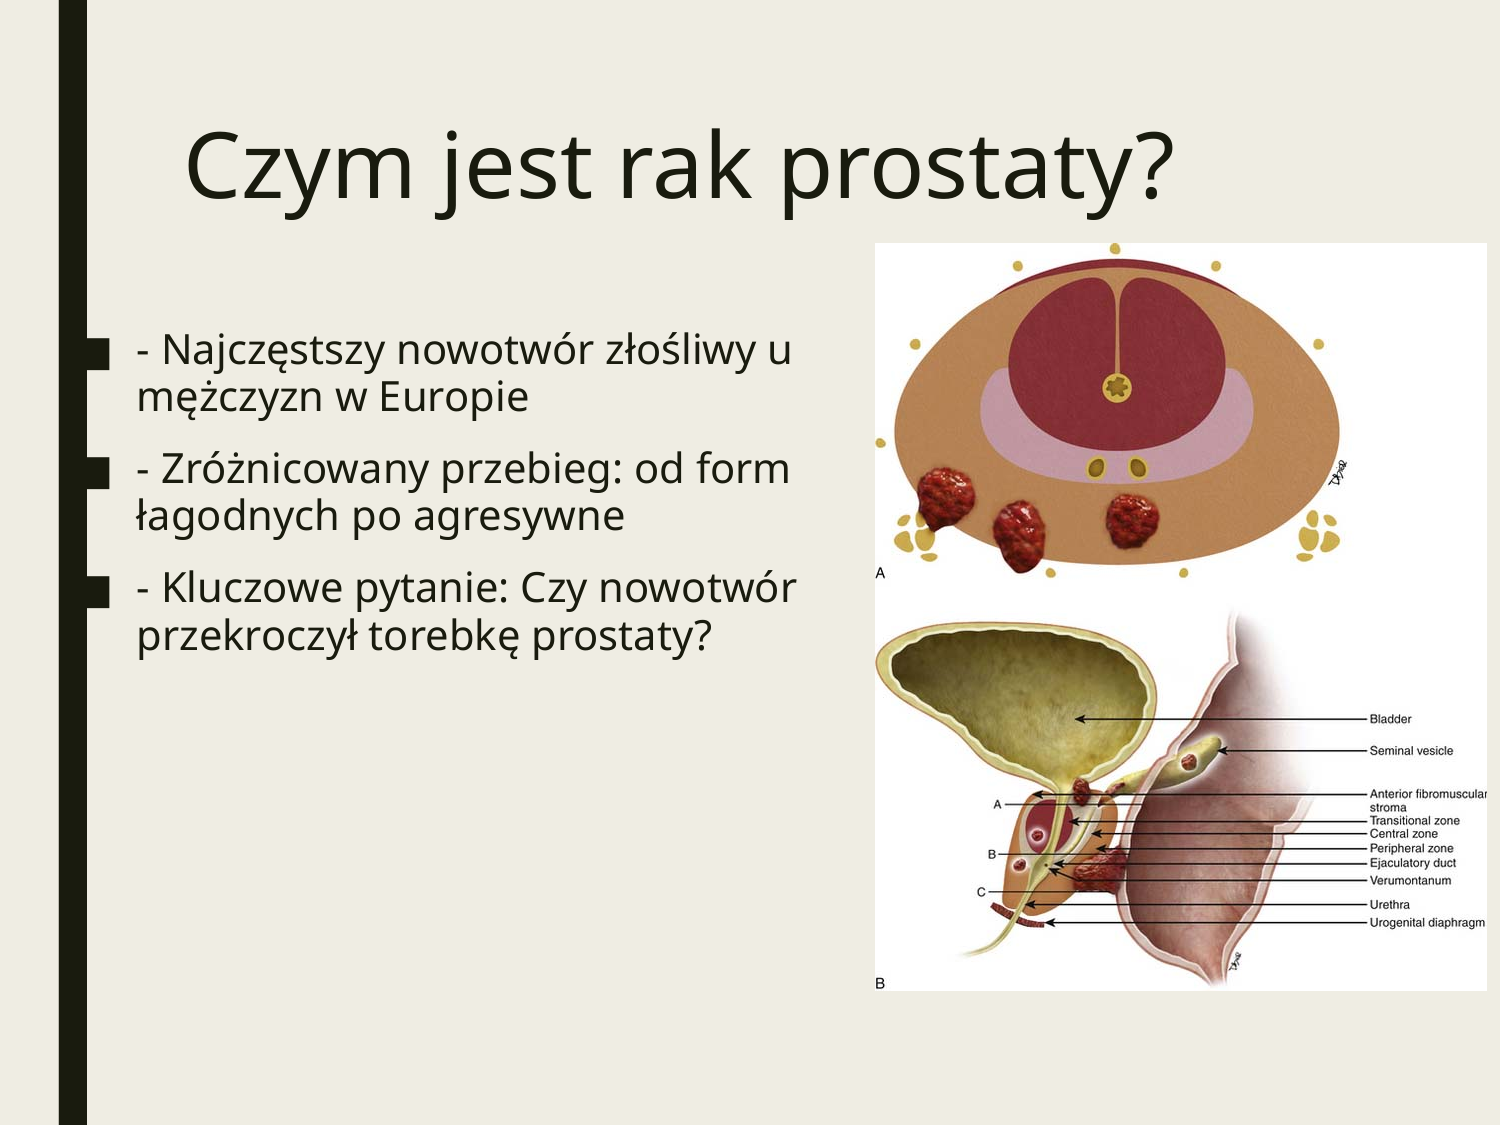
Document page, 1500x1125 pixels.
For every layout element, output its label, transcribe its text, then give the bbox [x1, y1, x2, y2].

title Czym jest rak prostaty? [168, 112, 1351, 357]
picture [875, 242, 1487, 991]
list - Najczęstszy nowotwór złośliwy u mężczyzn w Europie - Zróżnicowany przebieg: od form łagodnych po agresywne - Kluczowe pytanie: Czy nowotwór przekroczył torebkę prostaty? [58, 319, 858, 957]
